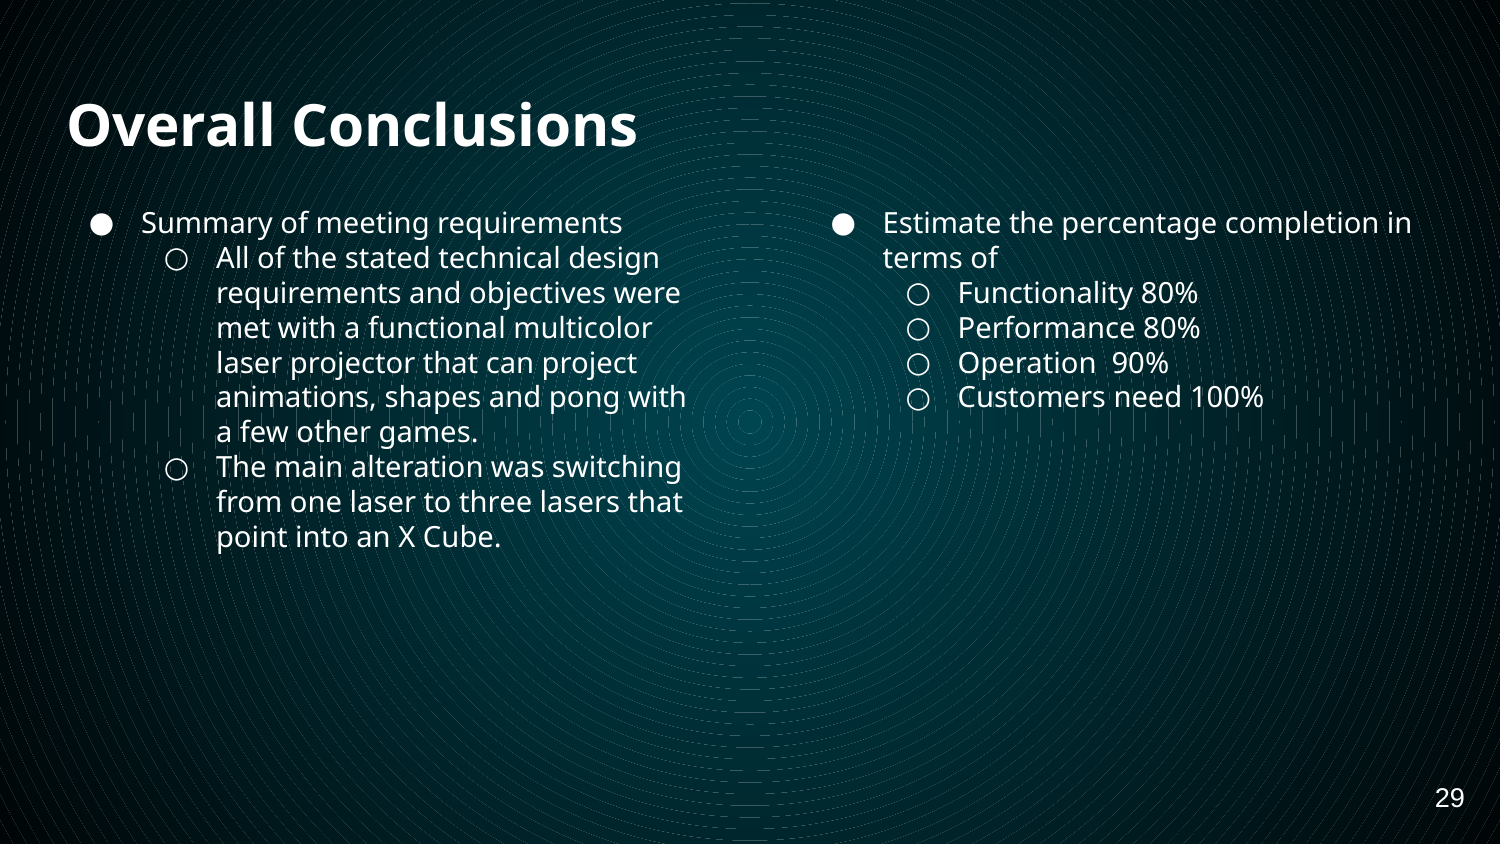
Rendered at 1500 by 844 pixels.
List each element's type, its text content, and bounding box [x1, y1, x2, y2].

slide_number ‹#› [1389, 764, 1480, 830]
list Estimate the percentage completion in terms of Functionality 80% Performance 80% Operation 90% Customers need 100% [792, 189, 1449, 750]
list Summary of meeting requirements All of the stated technical design requirements and objectives were met with a functional multicolor laser projector that can project animations, shapes and pong with a few other games. The main alteration was switching from one laser to three lasers that point into an X Cube. [51, 189, 708, 750]
title Overall Conclusions [51, 72, 1449, 167]
